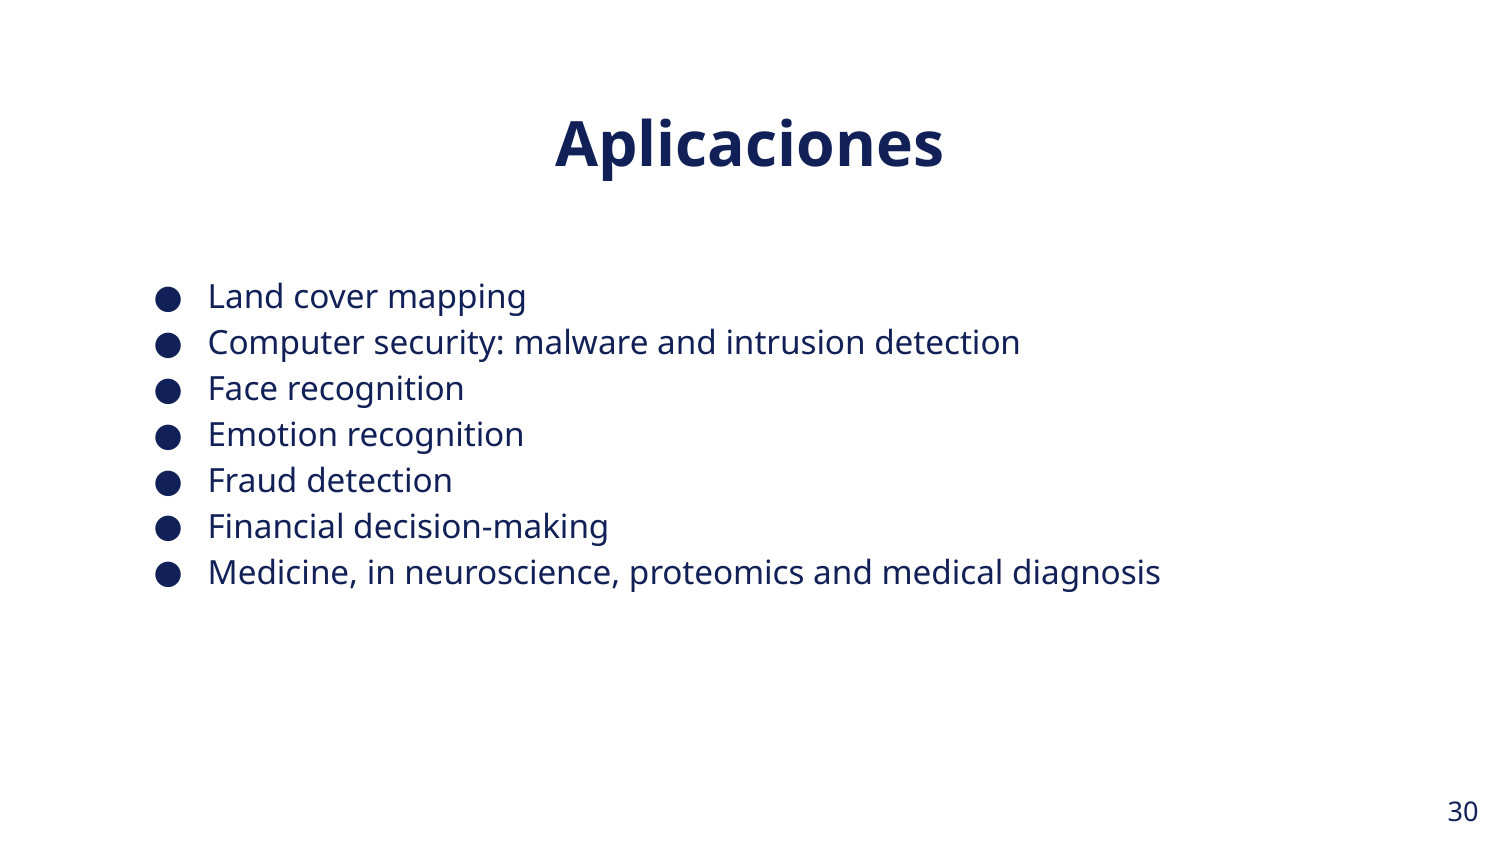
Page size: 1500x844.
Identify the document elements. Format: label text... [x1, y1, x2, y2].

text_box Land cover mapping Computer security: malware and intrusion detection Face recognition Emotion recognition Fraud detection Financial decision-making Medicine, in neuroscience, proteomics and medical diagnosis [117, 254, 1382, 762]
text_box Aplicaciones [0, 88, 1500, 183]
slide_number ‹#› [1403, 779, 1494, 844]
